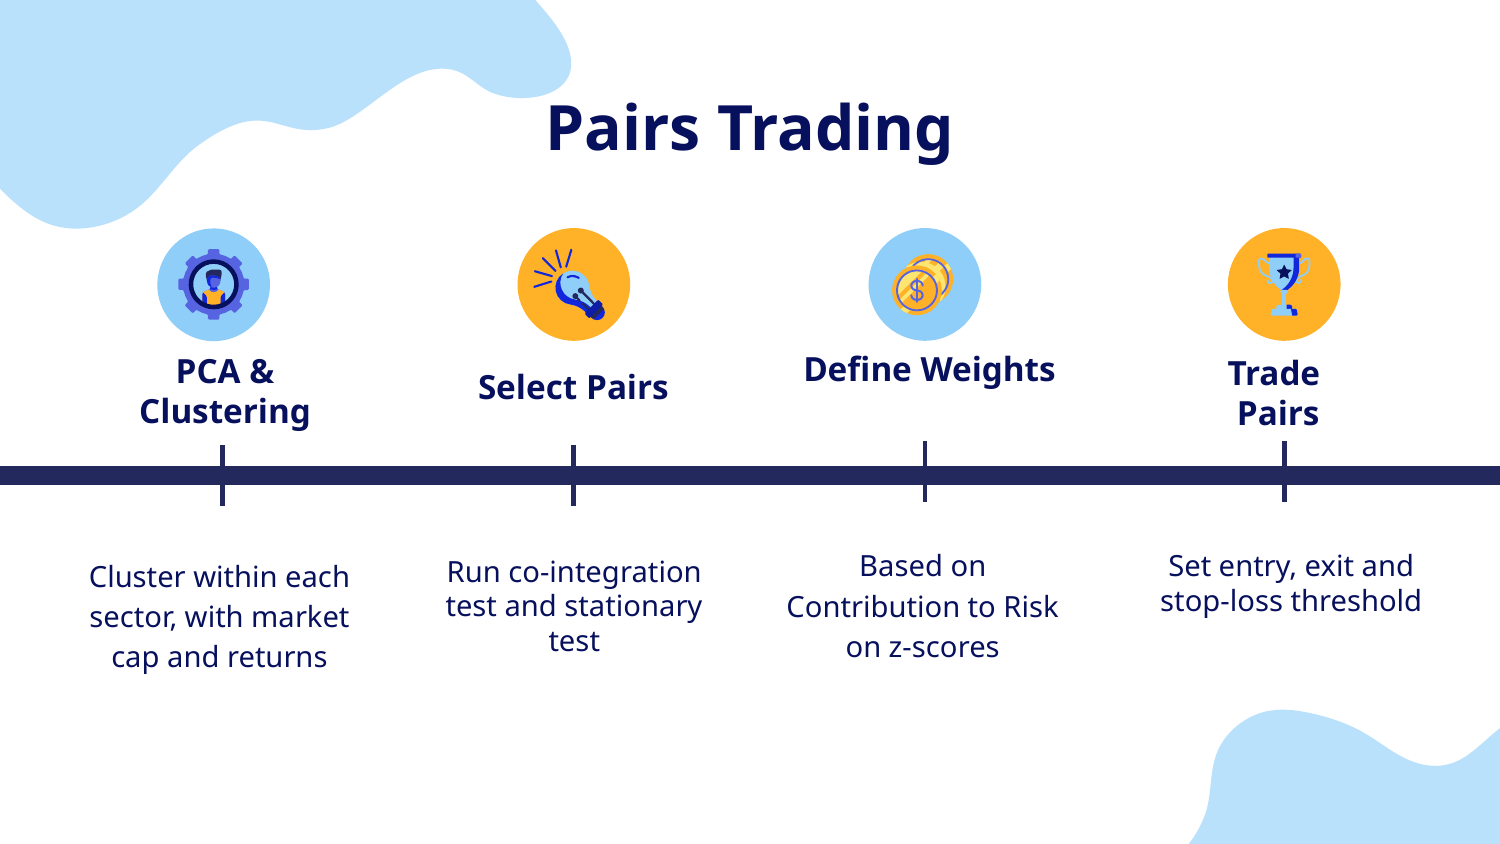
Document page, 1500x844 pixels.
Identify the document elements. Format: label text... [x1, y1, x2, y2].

text_box [1227, 228, 1341, 337]
title Pairs Trading [75, 72, 1425, 167]
text_box [517, 228, 631, 341]
text_box Trade Pairs [1129, 337, 1428, 411]
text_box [889, 253, 956, 316]
text_box [157, 228, 271, 342]
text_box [178, 248, 250, 320]
subtitle [415, 562, 739, 693]
subtitle Based on Contribution to Risk on z-scores [761, 527, 1085, 658]
title PCA & Clustering [76, 335, 375, 408]
subtitle Cluster within each sector, with market cap and returns [57, 537, 382, 669]
text_box Select Pairs [424, 351, 723, 424]
text_box Run co-integration test and stationary test [412, 537, 736, 669]
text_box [0, 440, 1500, 507]
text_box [532, 248, 606, 321]
text_box Define Weights [780, 333, 1079, 406]
text_box [868, 228, 982, 333]
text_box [1257, 253, 1311, 316]
subtitle Set entry, exit and stop-loss threshold [1129, 532, 1453, 663]
